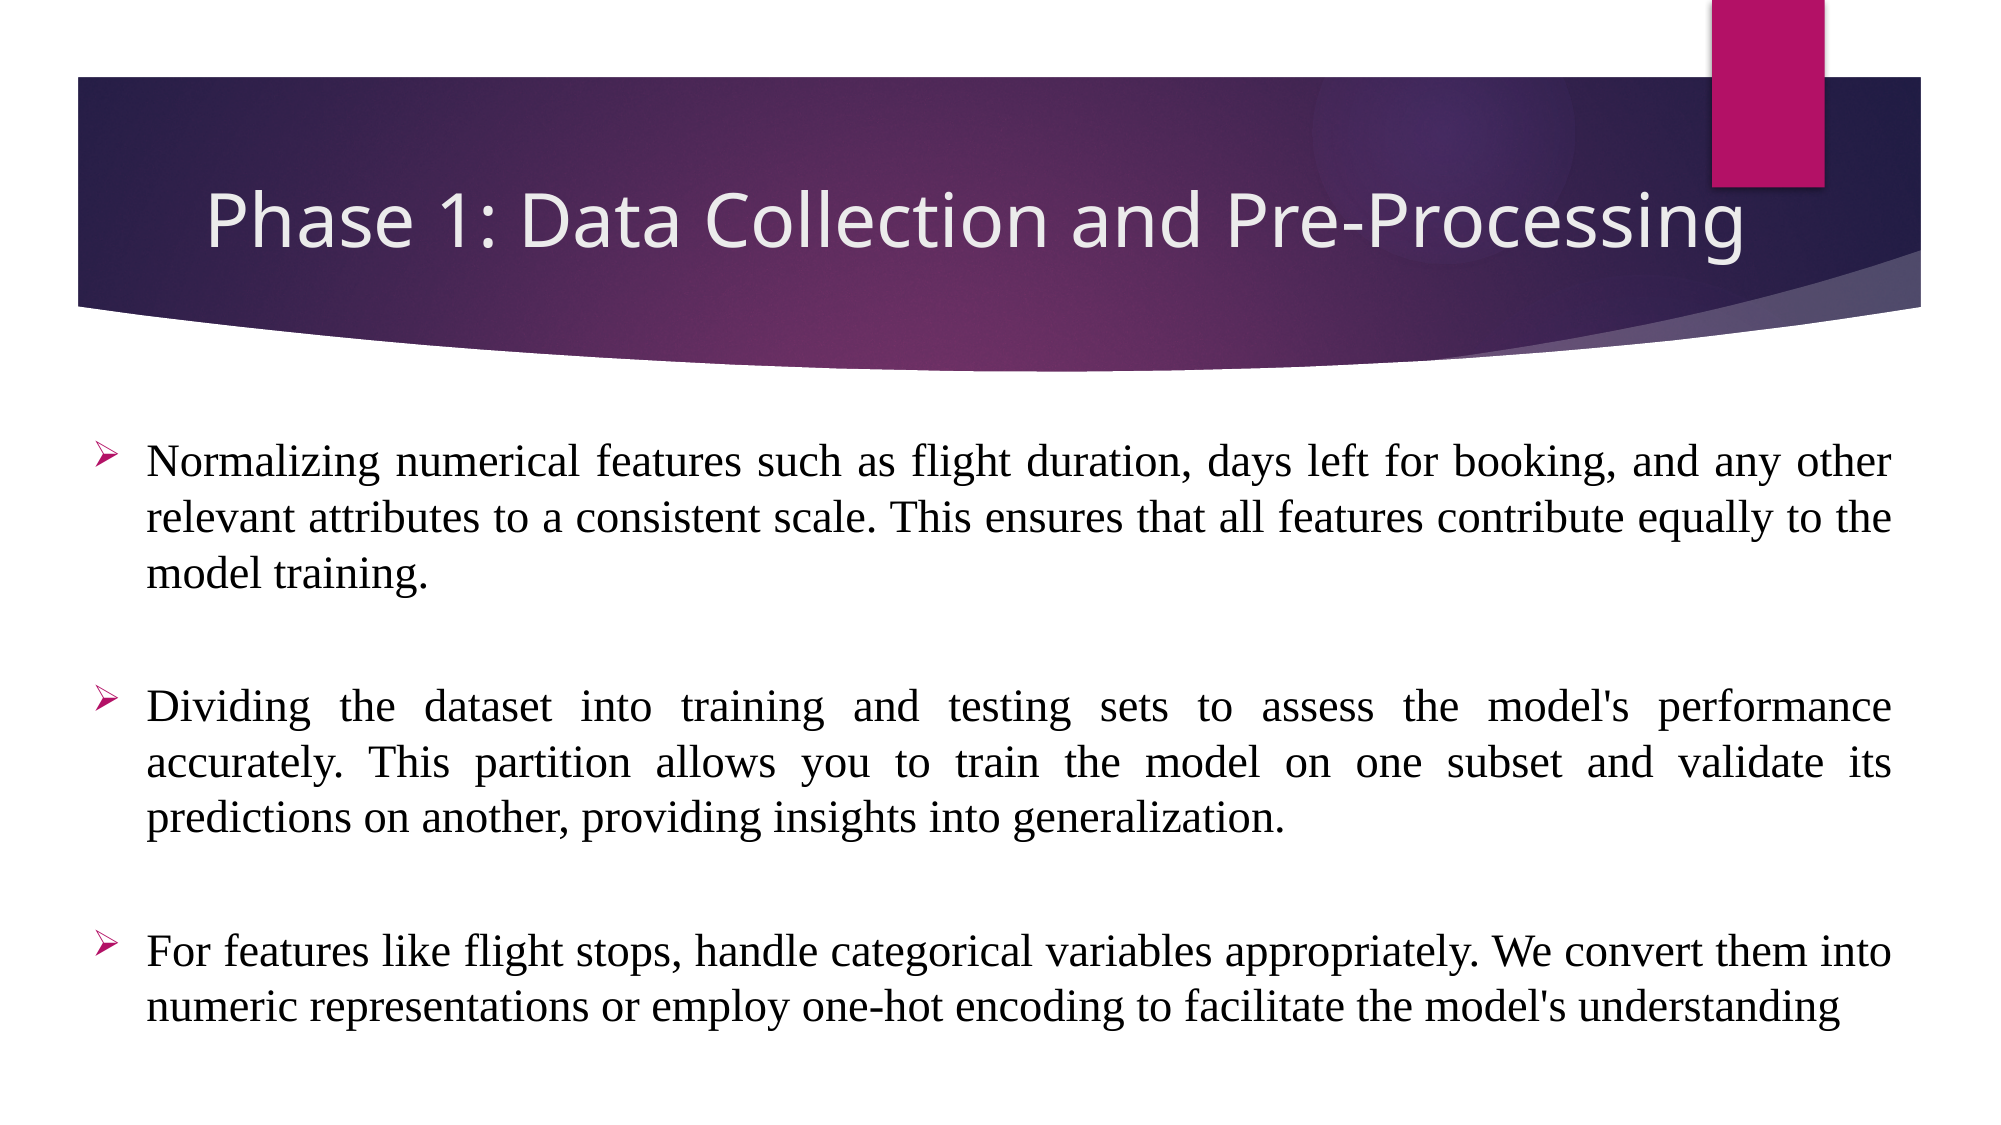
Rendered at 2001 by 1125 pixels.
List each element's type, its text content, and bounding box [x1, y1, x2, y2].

title Phase 1: Data Collection and Pre-Processing [189, 159, 1864, 276]
list Normalizing numerical features such as flight duration, days left for booking, and any other relevant attributes to a consistent scale. This ensures that all features contribute equally to the model training. Dividing the dataset into training and testing sets to assess the model's performance accurately. This partition allows you to train the model on one subset and validate its predictions on another, providing insights into generalization. For features like flight stops, handle categorical variables appropriately. We convert them into numeric representations or employ one-hot encoding to facilitate the model's understanding [77, 388, 1909, 1086]
